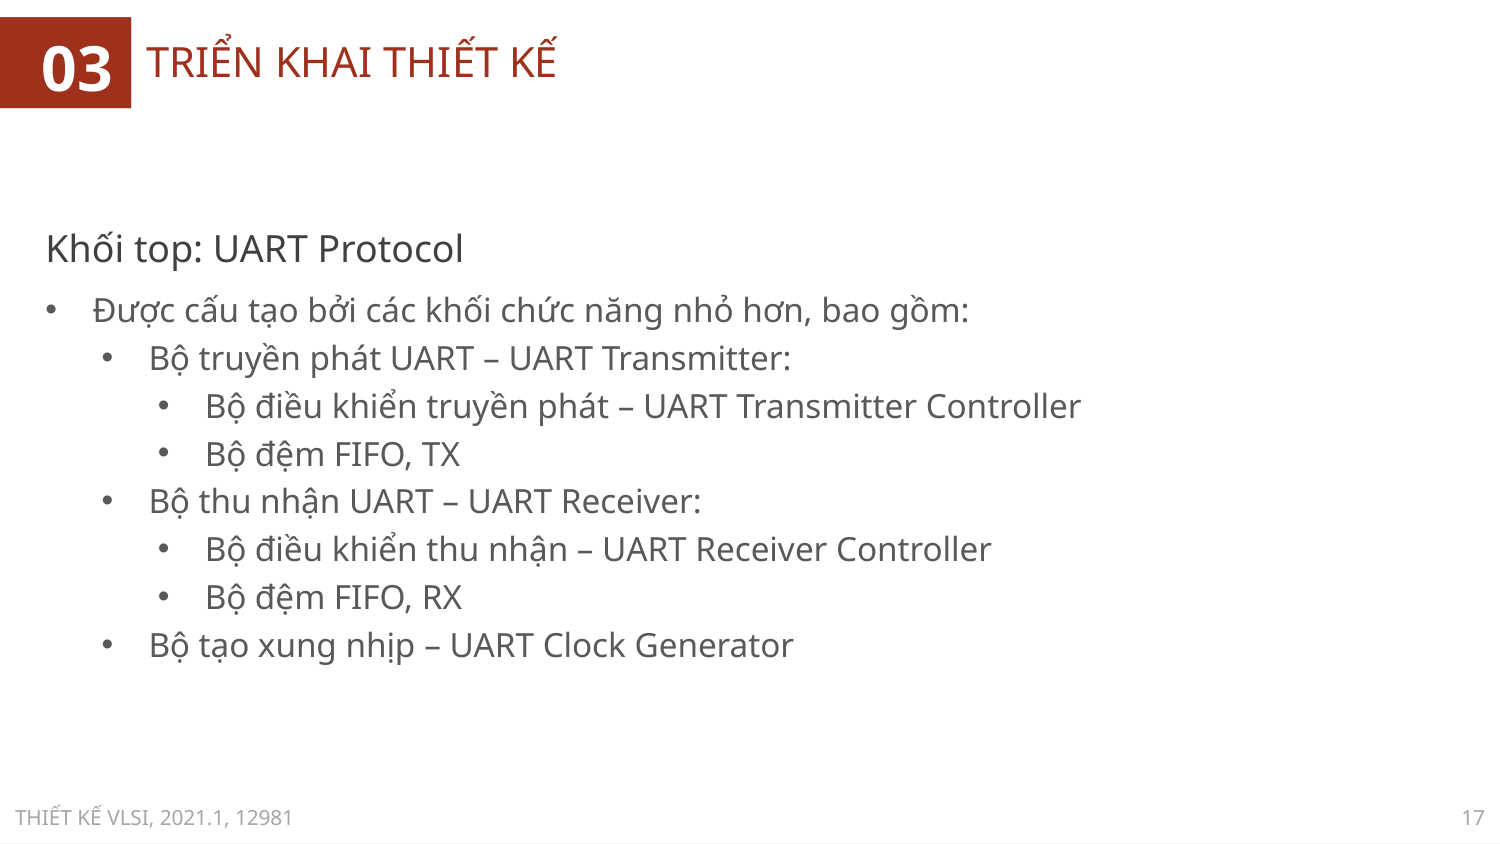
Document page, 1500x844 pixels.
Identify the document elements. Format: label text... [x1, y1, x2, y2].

text_box 17 [1139, 796, 1500, 837]
text_box Được cấu tạo bởi các khối chức năng nhỏ hơn, bao gồm: Bộ truyền phát UART – UART Transmitter: Bộ điều khiển truyền phát – UART Transmitter Controller Bộ đệm FIFO, TX Bộ thu nhận UART – UART Receiver: Bộ điều khiển thu nhận – UART Receiver Controller Bộ đệm FIFO, RX Bộ tạo xung nhịp – UART Clock Generator [30, 273, 1384, 672]
title TRIỂN KHAI THIẾT KẾ [133, 23, 1179, 105]
text_box 03 [30, 15, 147, 103]
text_box Khối top: UART Protocol [30, 217, 523, 273]
text_box [0, 15, 133, 110]
text_box THIẾT KẾ VLSI, 2021.1, 12981 [0, 796, 361, 837]
